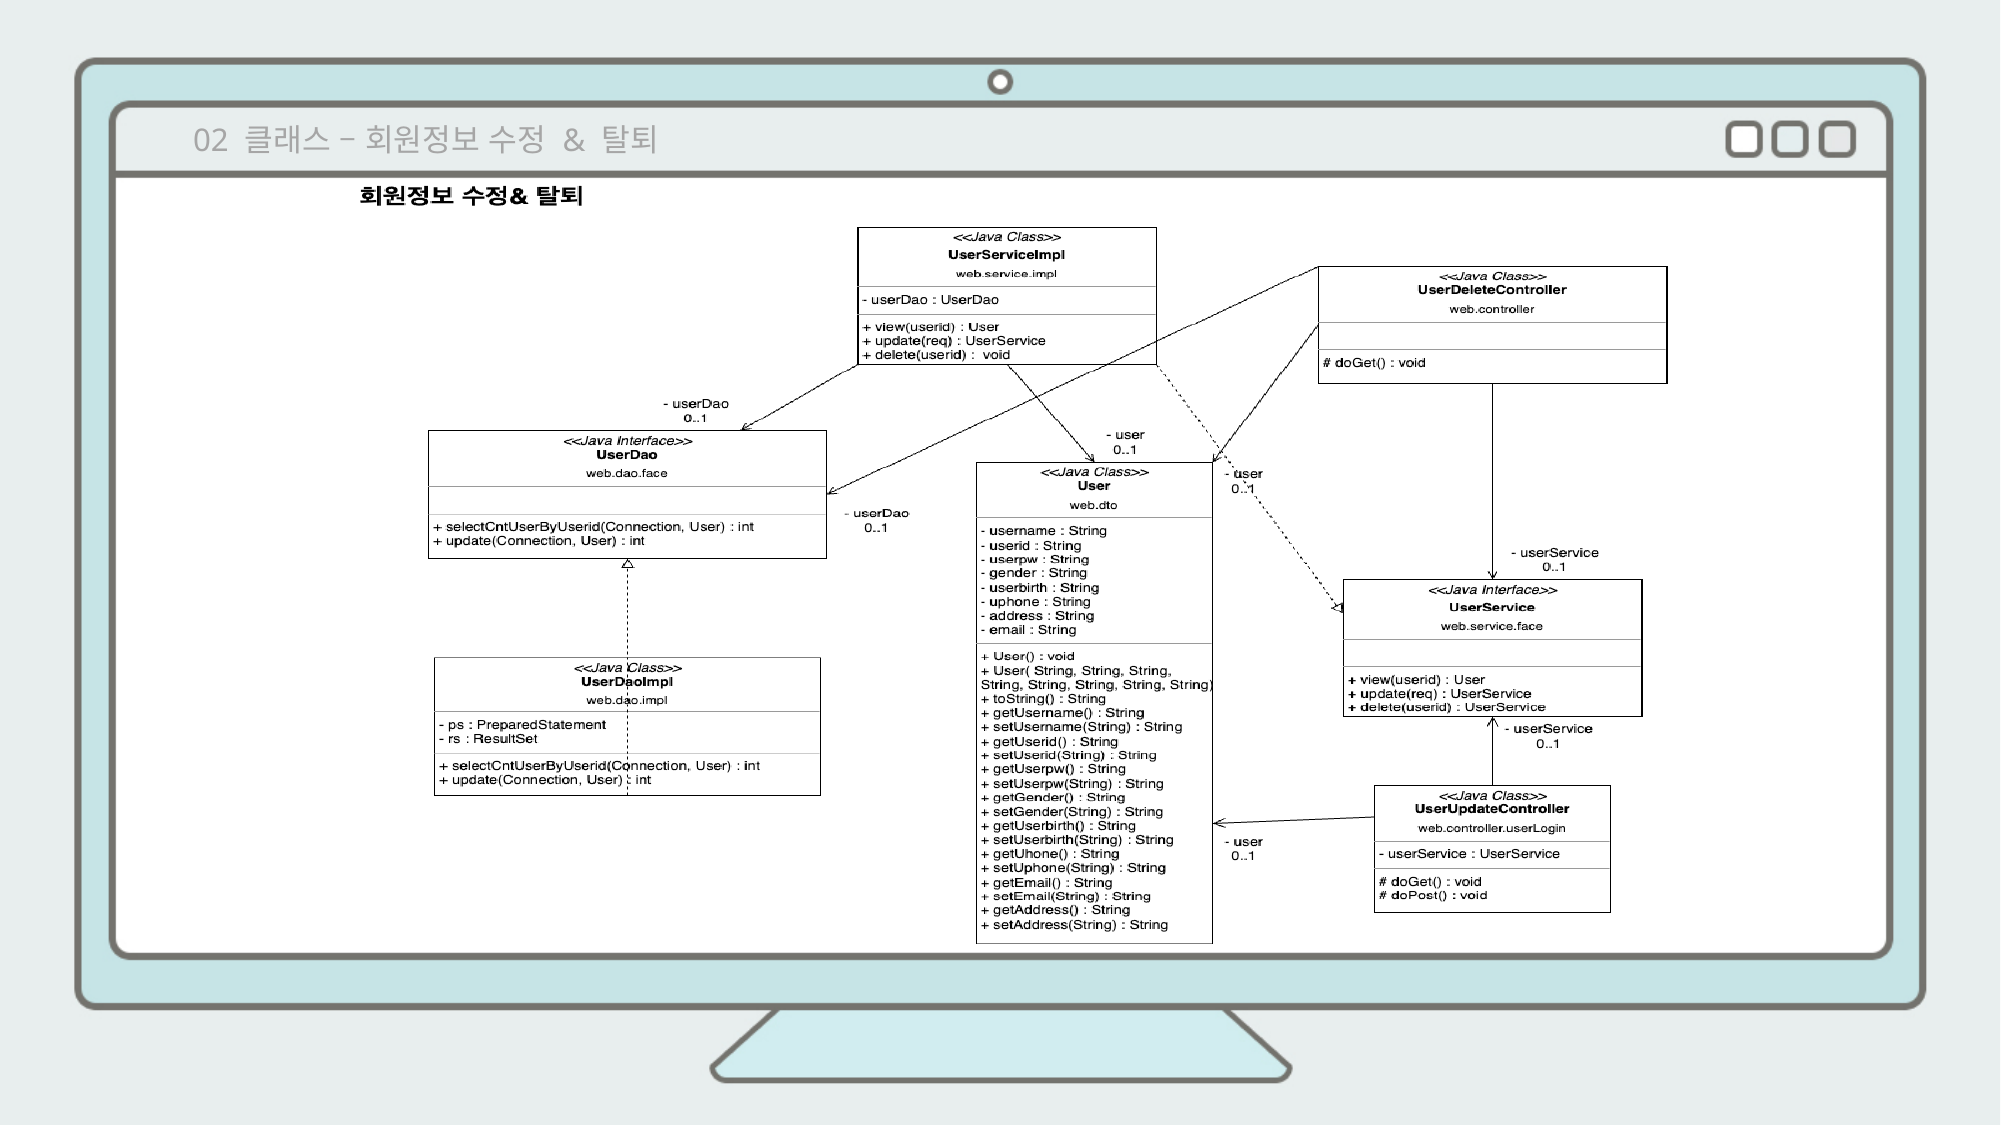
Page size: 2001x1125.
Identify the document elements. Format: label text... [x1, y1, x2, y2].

text_box 02 클래스 – 회원정보 수정 & 탈퇴 [162, 112, 690, 166]
picture [0, 0, 2001, 1125]
